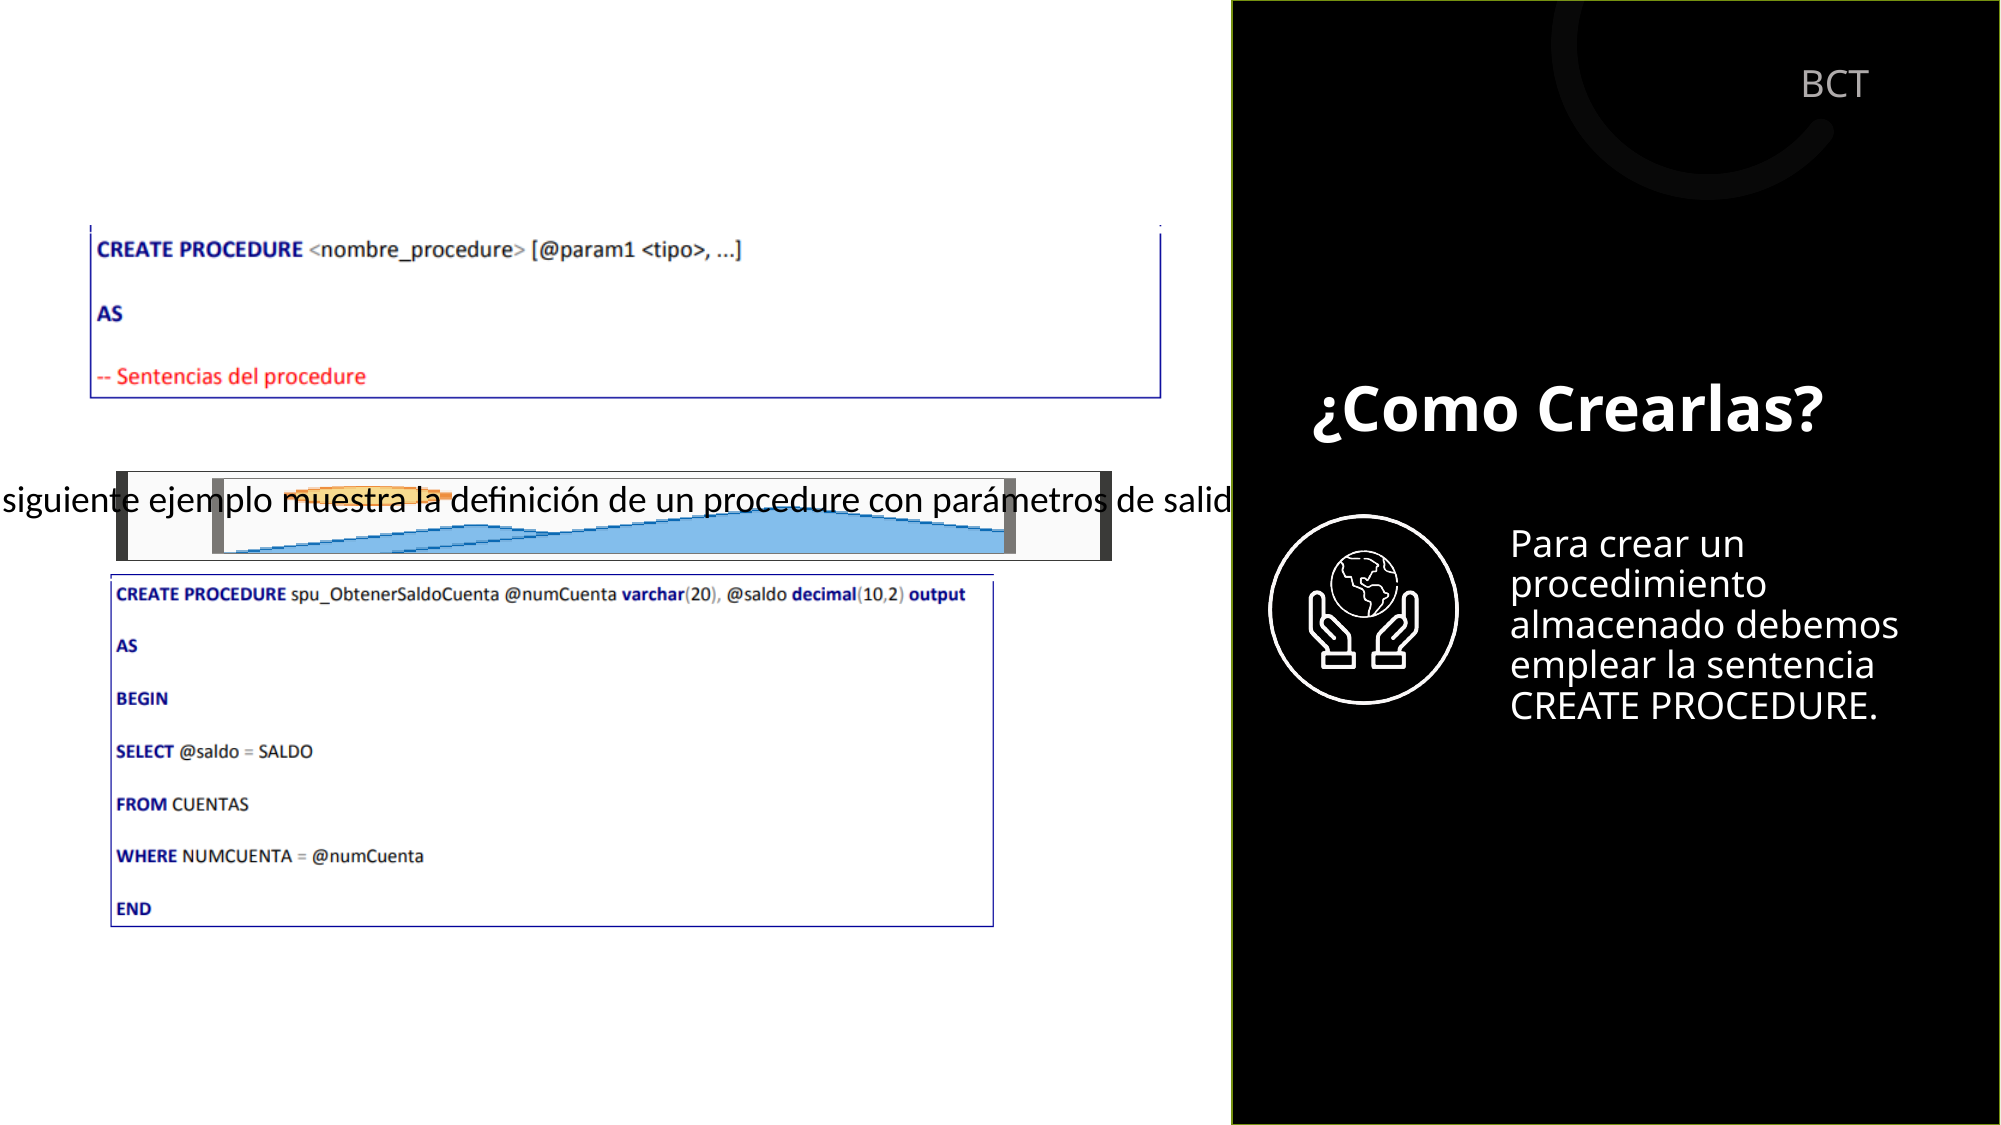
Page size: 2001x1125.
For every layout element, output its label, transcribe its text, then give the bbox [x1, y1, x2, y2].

picture [107, 574, 1000, 938]
picture [79, 225, 1173, 406]
picture [79, 467, 1149, 566]
picture [1268, 514, 1459, 705]
list ¿Como Crearlas? [1297, 369, 1950, 468]
picture [1551, 0, 1834, 200]
picture [1830, 75, 1834, 93]
list Para crear un procedimiento almacenado debemos emplear la sentencia CREATE PROCEDURE. [1494, 517, 1950, 1027]
